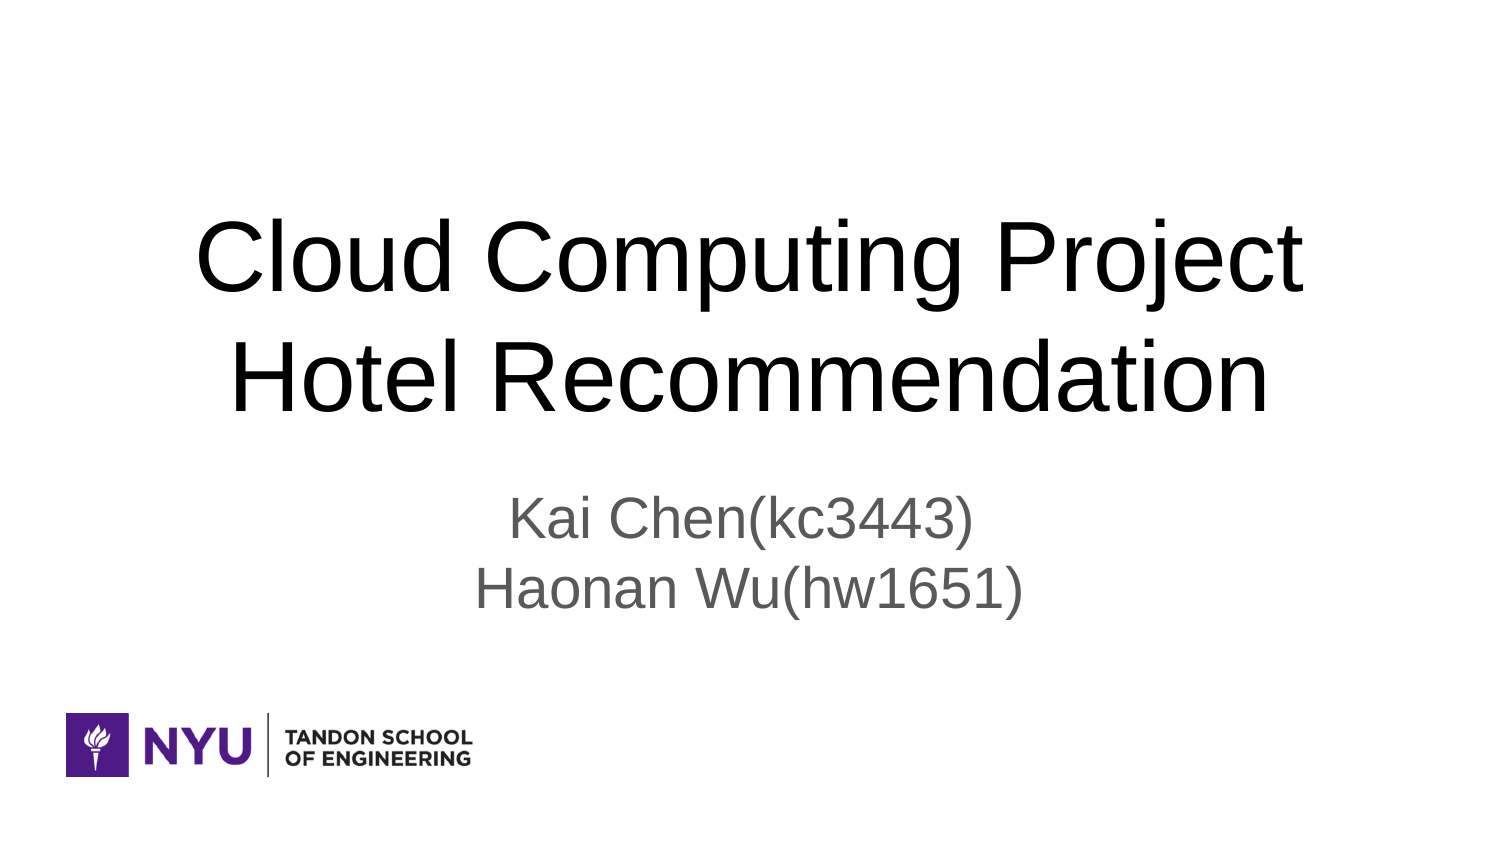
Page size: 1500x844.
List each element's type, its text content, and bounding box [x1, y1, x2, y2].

picture [51, 692, 494, 811]
title Cloud Computing Project Hotel Recommendation [51, 109, 1449, 447]
subtitle Kai Chen(kc3443) Haonan Wu(hw1651) [51, 464, 1449, 595]
